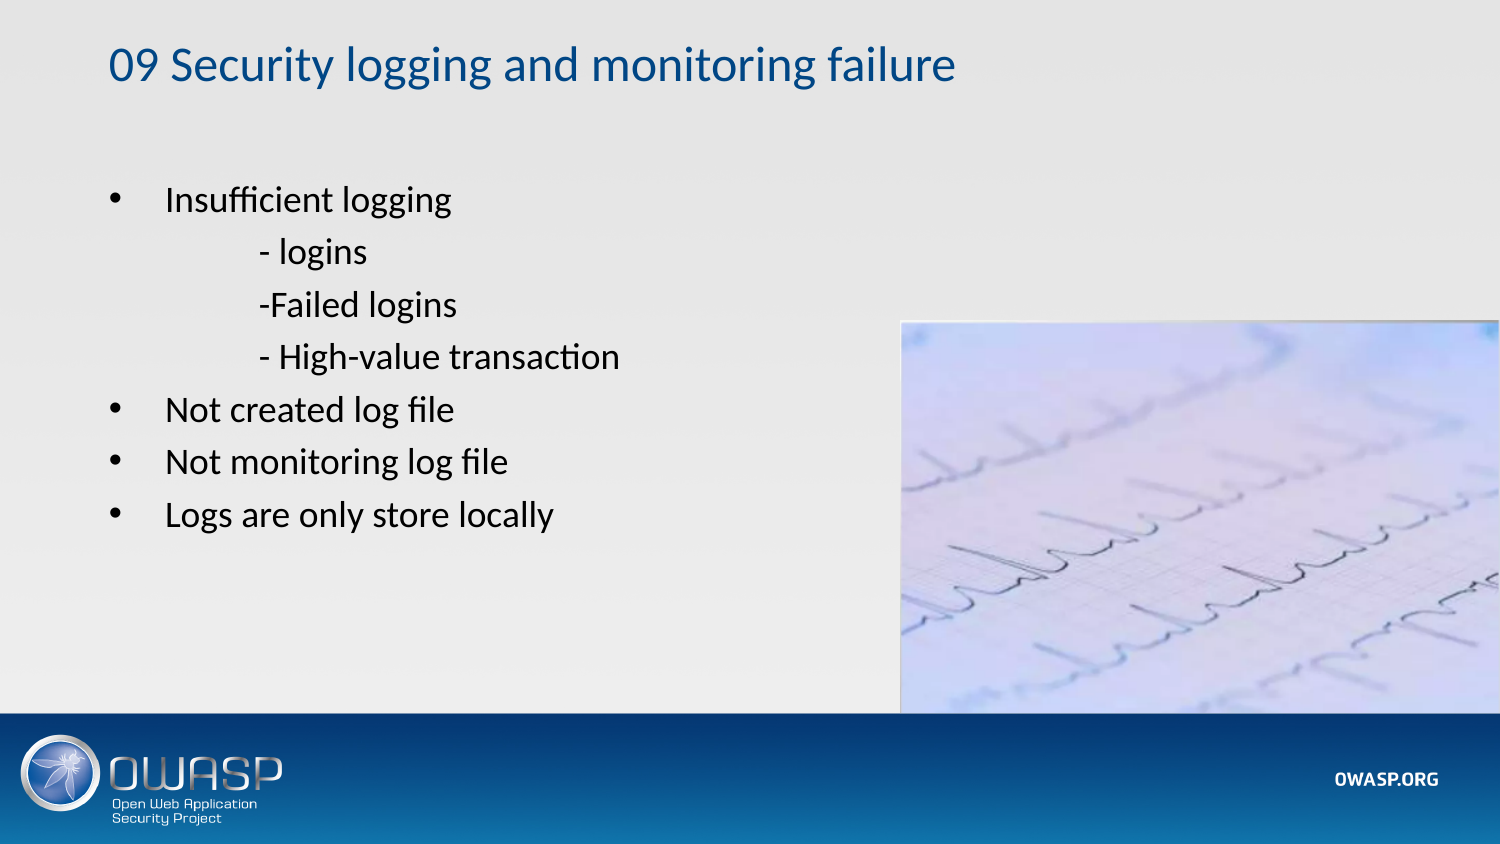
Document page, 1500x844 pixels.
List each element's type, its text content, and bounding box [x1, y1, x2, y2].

list Insufficient logging - logins -Failed logins - High-value transaction Not created log file Not monitoring log file Logs are only store locally [93, 167, 1454, 721]
title 09 Security logging and monitoring failure [93, 0, 1348, 124]
picture [0, 0, 1500, 844]
